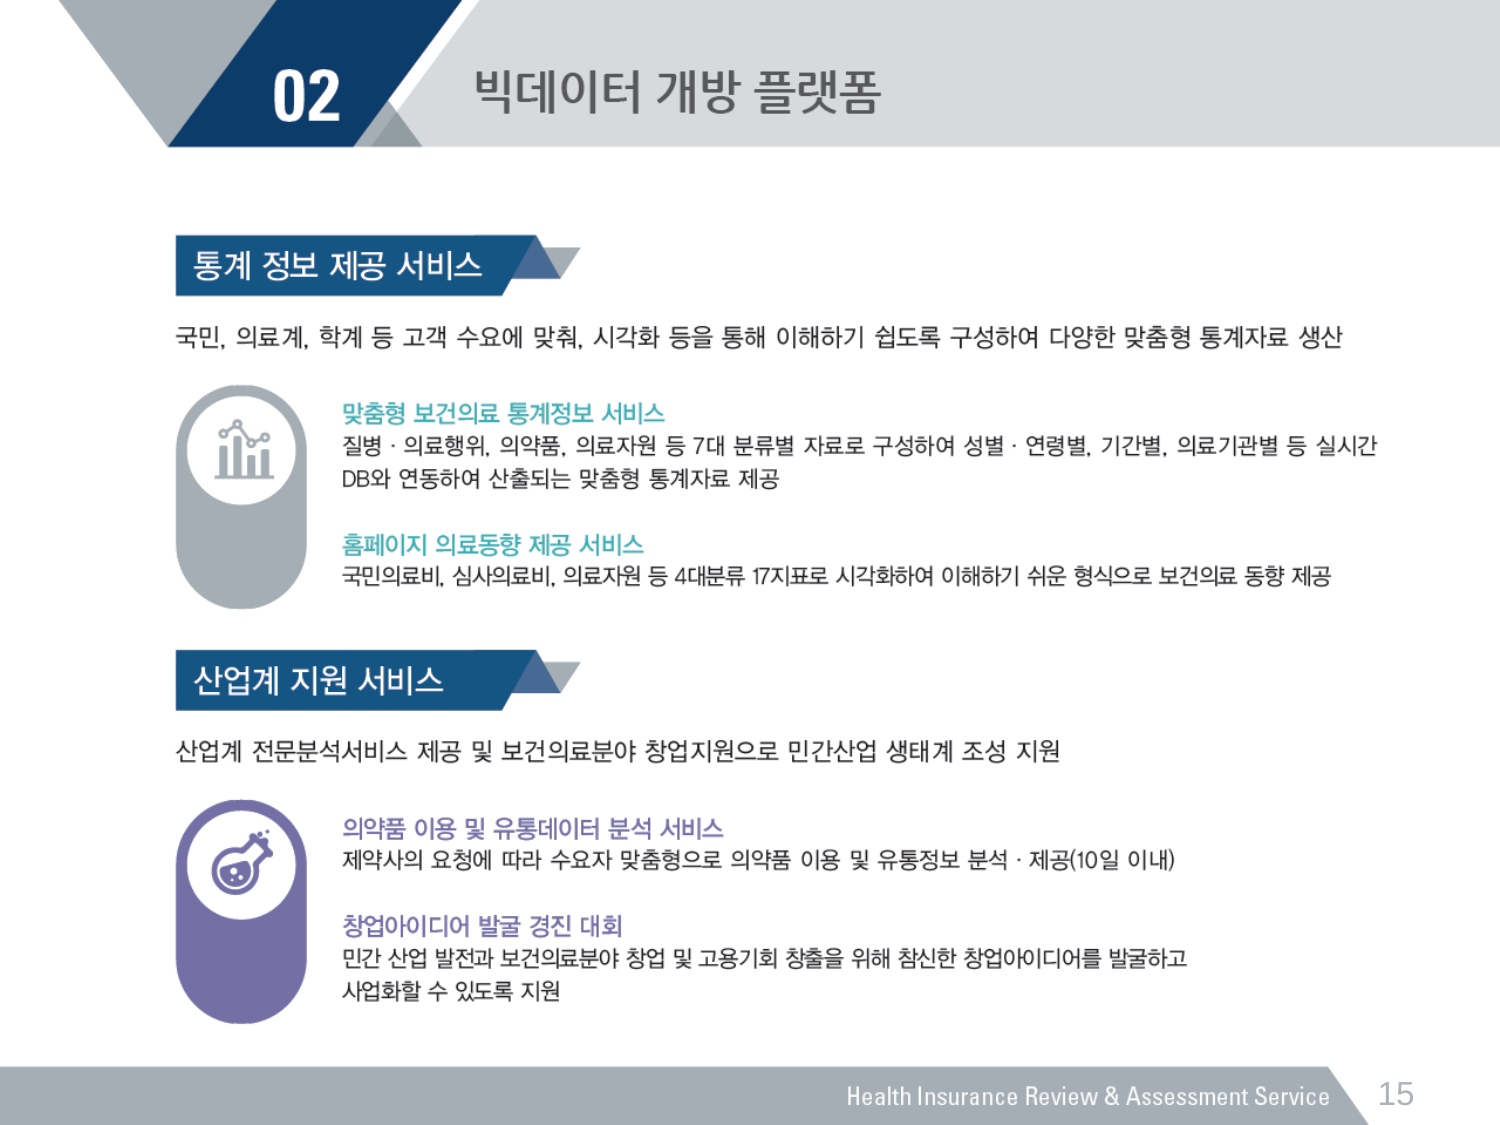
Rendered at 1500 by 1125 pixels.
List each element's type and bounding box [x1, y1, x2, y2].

text_box [0, 1061, 1427, 1125]
picture [0, 0, 1500, 1037]
